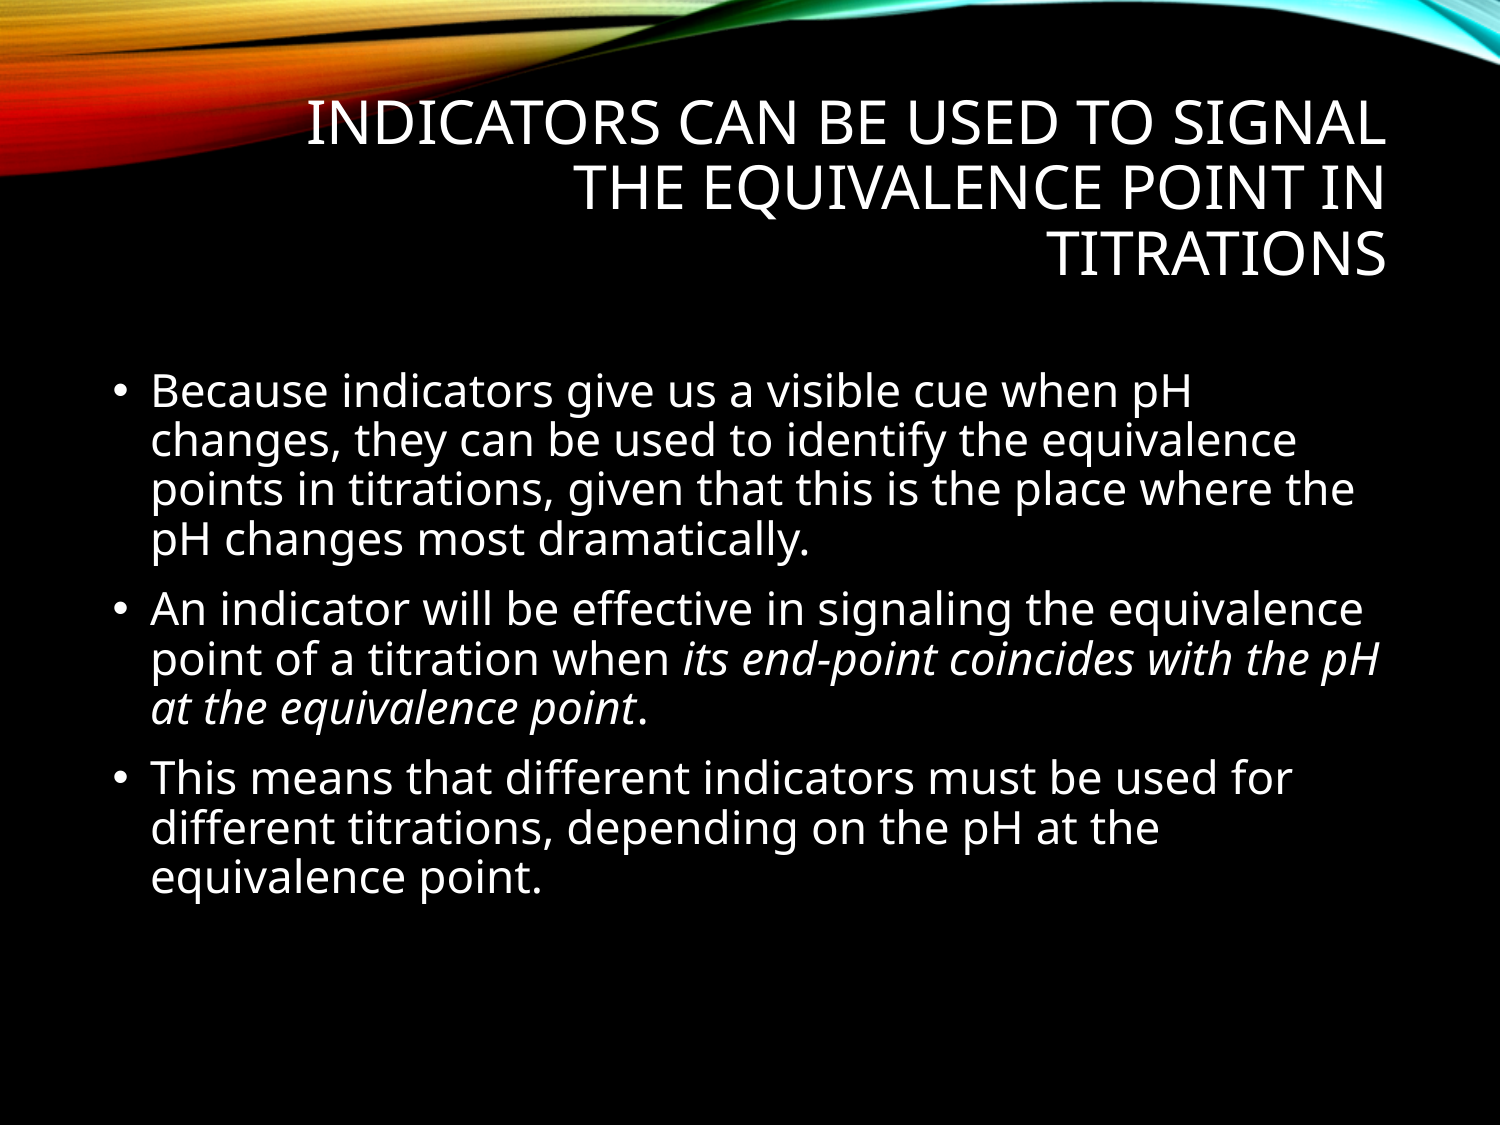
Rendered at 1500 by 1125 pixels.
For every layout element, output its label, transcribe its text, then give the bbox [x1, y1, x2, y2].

list Because indicators give us a visible cue when pH changes, they can be used to identify the equivalence points in titrations, given that this is the place where the pH changes most dramatically. An indicator will be effective in signaling the equivalence point of a titration when its end-point coincides with the pH at the equivalence point. This means that different indicators must be used for different titrations, depending on the pH at the equivalence point. [97, 360, 1403, 1028]
picture [0, 0, 1500, 178]
title Indicators can be used to signal the equivalence point in titrations [207, 83, 1403, 296]
